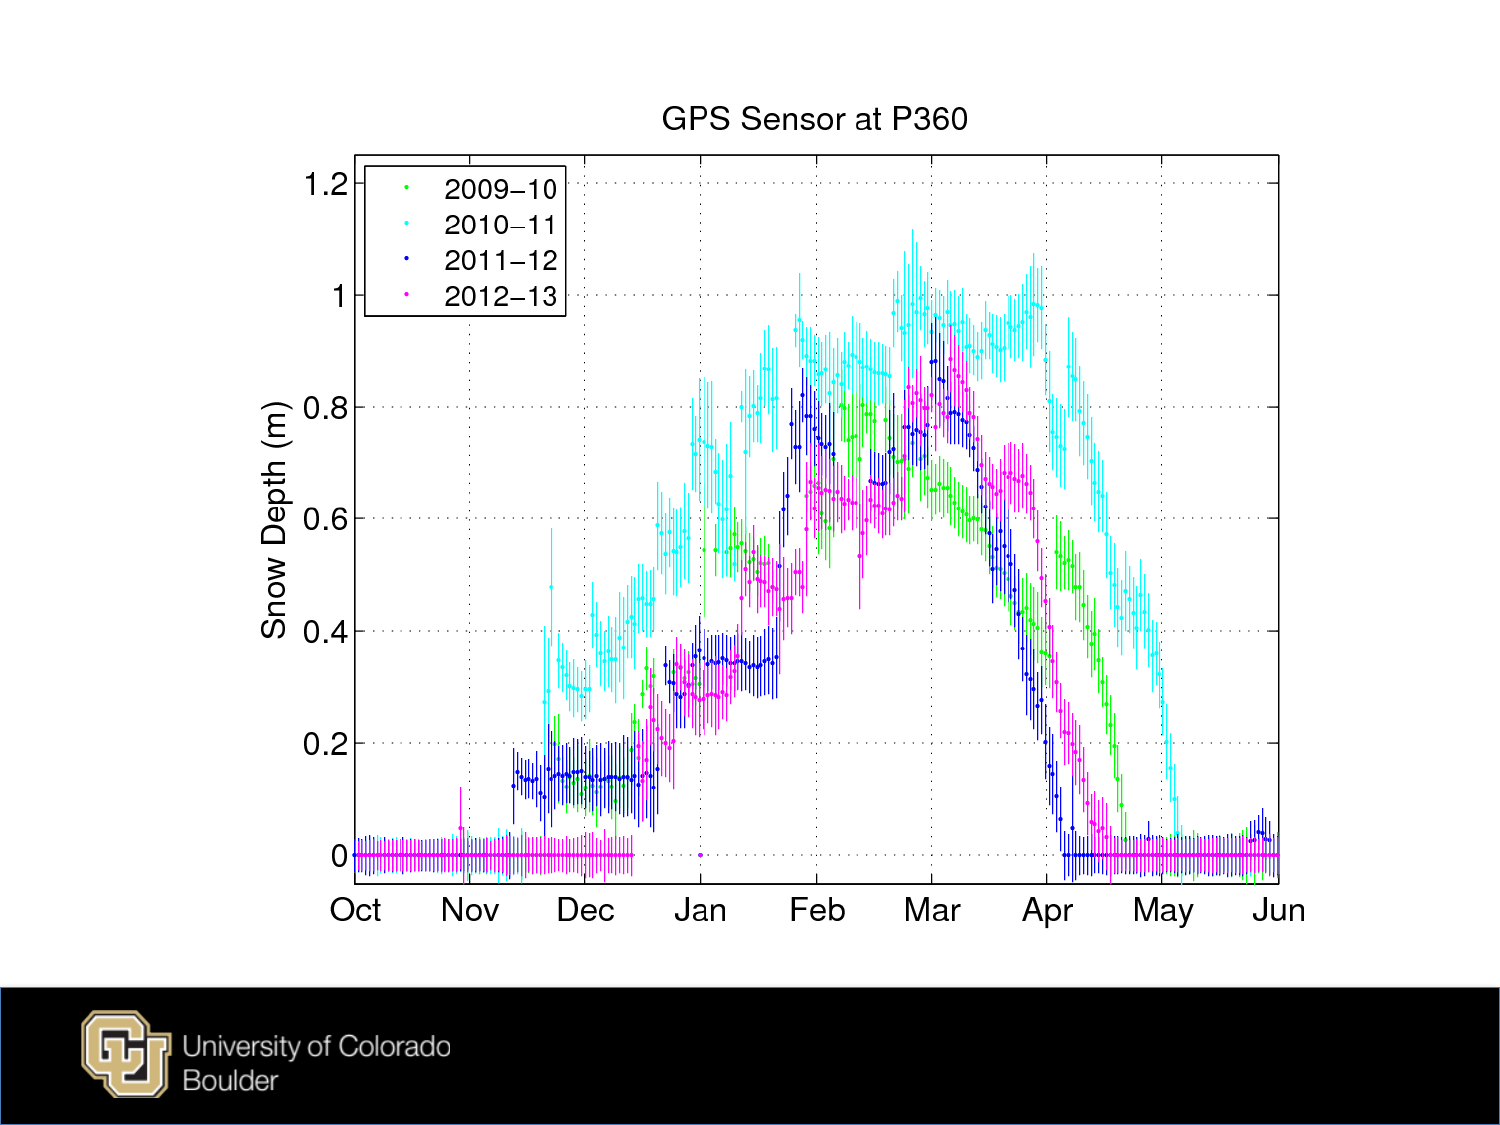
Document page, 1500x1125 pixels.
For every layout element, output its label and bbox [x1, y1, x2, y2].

picture [249, 87, 1313, 929]
